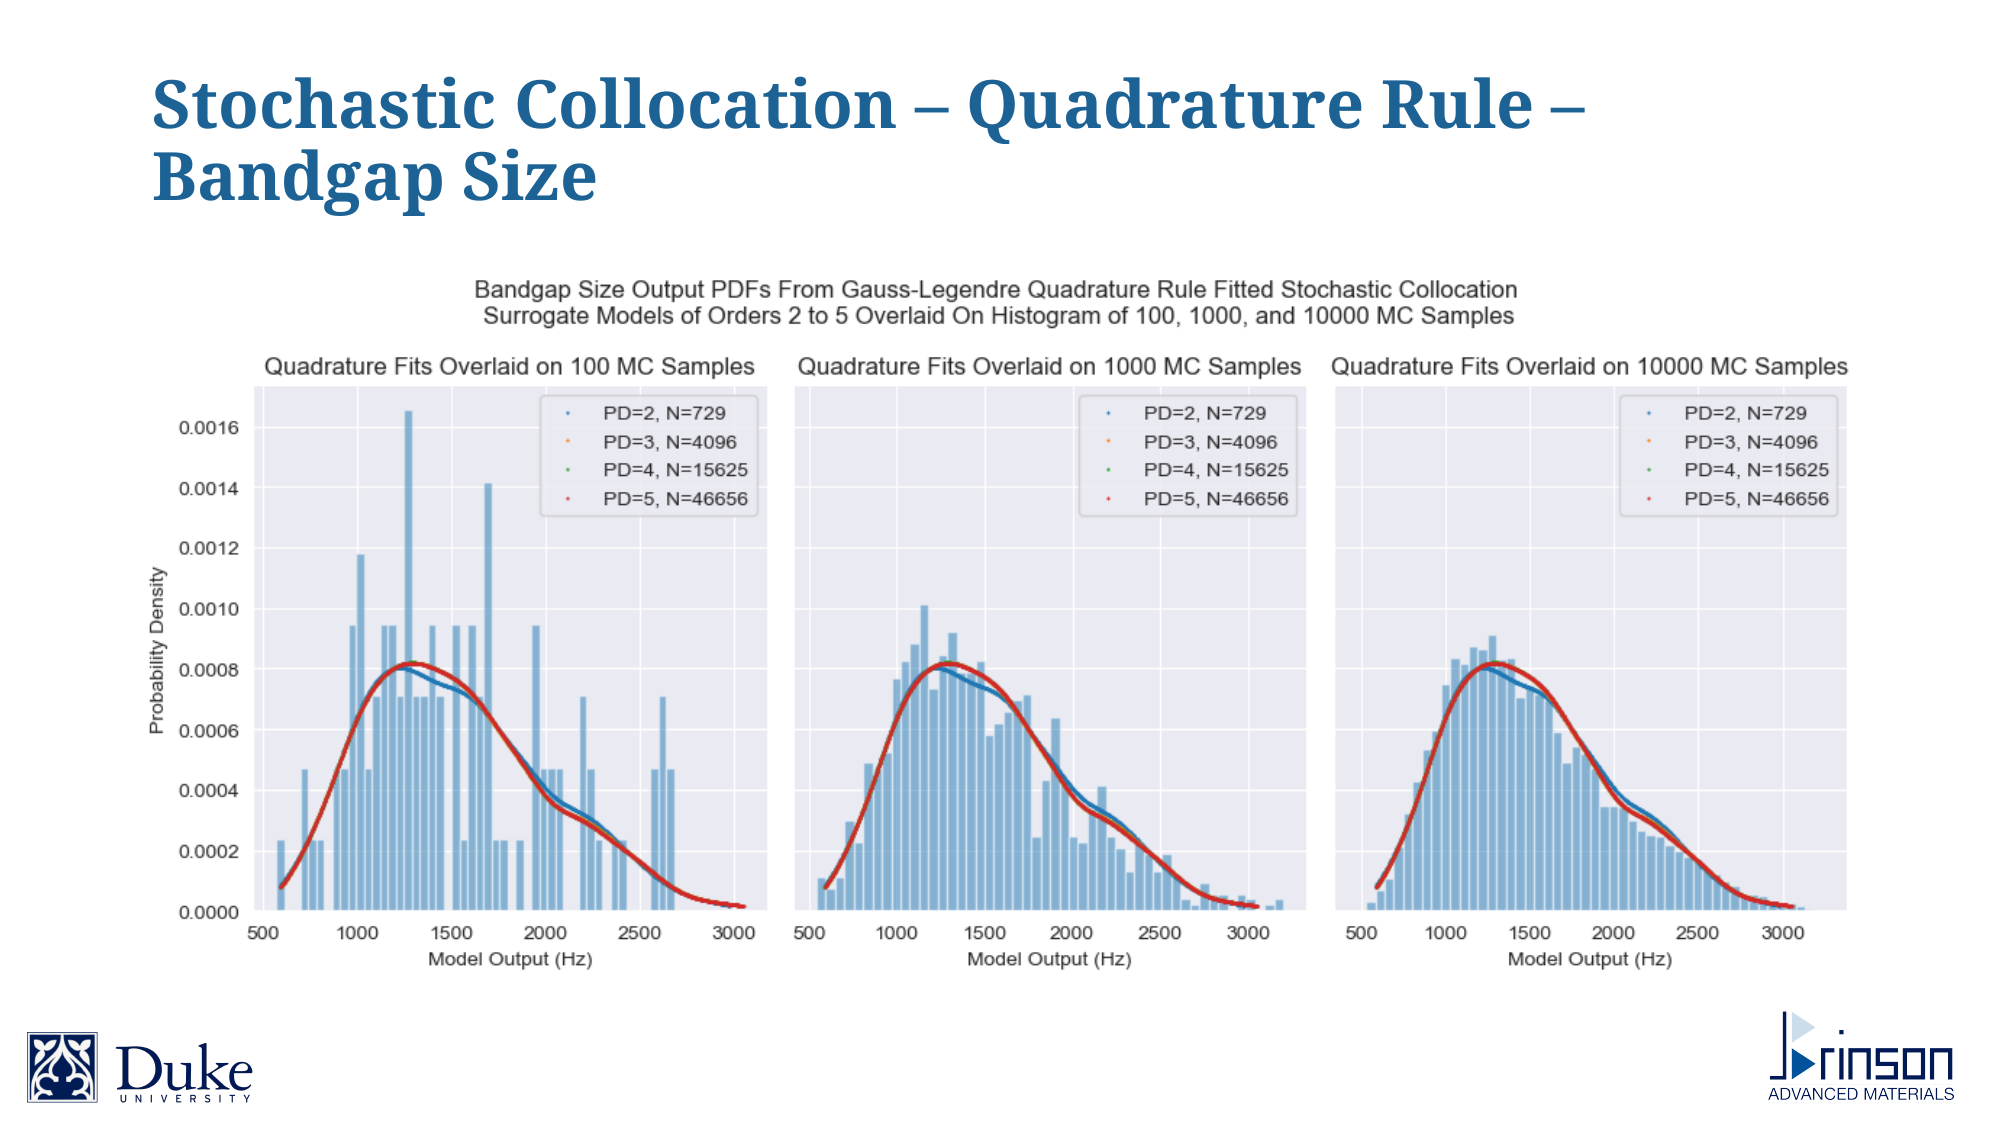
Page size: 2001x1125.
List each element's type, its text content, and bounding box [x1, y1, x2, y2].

picture [115, 1042, 253, 1103]
picture [27, 1032, 98, 1103]
title Stochastic Collocation – Quadrature Rule – Bandgap Size [137, 55, 1863, 230]
picture [1768, 1011, 1957, 1108]
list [137, 266, 1863, 983]
